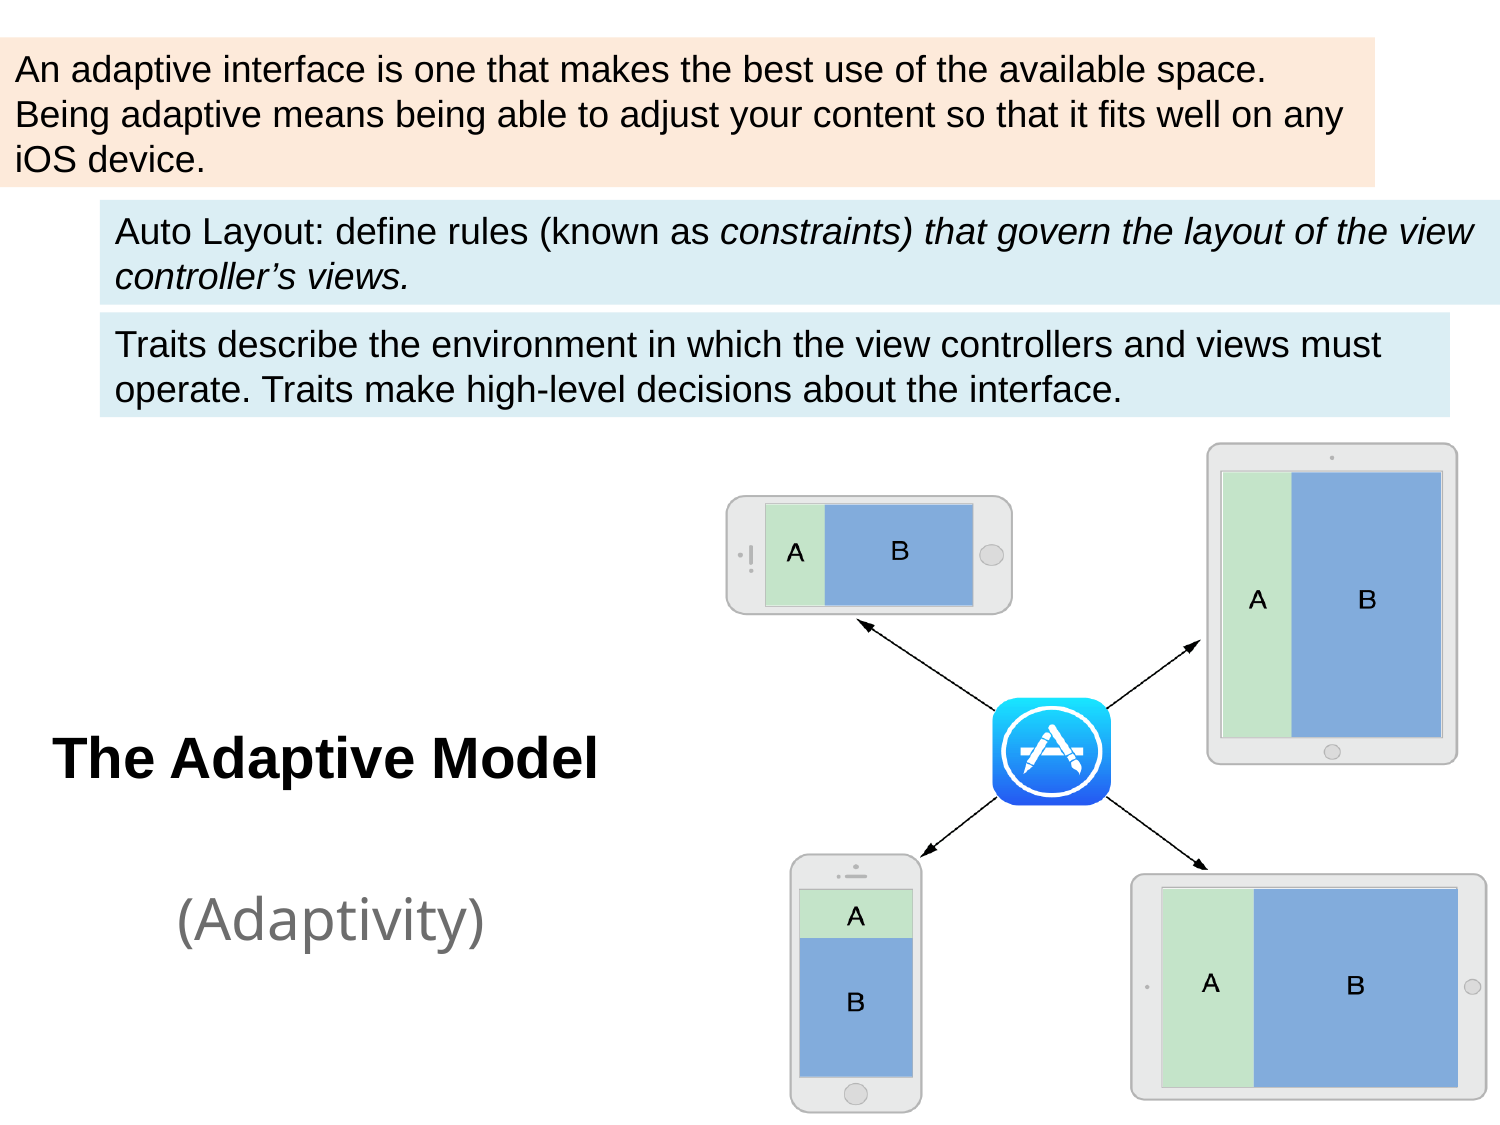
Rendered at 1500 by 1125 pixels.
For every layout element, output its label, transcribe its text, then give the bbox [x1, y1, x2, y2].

text_box (Adaptivity) [162, 875, 500, 960]
text_box The Adaptive Model [37, 712, 663, 798]
text_box An adaptive interface is one that makes the best use of the available space. Being adaptive means being able to adjust your content so that it fits well on any iOS device. [0, 37, 1375, 188]
text_box Traits describe the environment in which the view controllers and views must operate. Traits make high-level decisions about the interface. [99, 312, 1450, 418]
picture [712, 430, 1500, 1125]
text_box Auto Layout: define rules (known as constraints) that govern the layout of the view controller’s views. [99, 199, 1500, 305]
